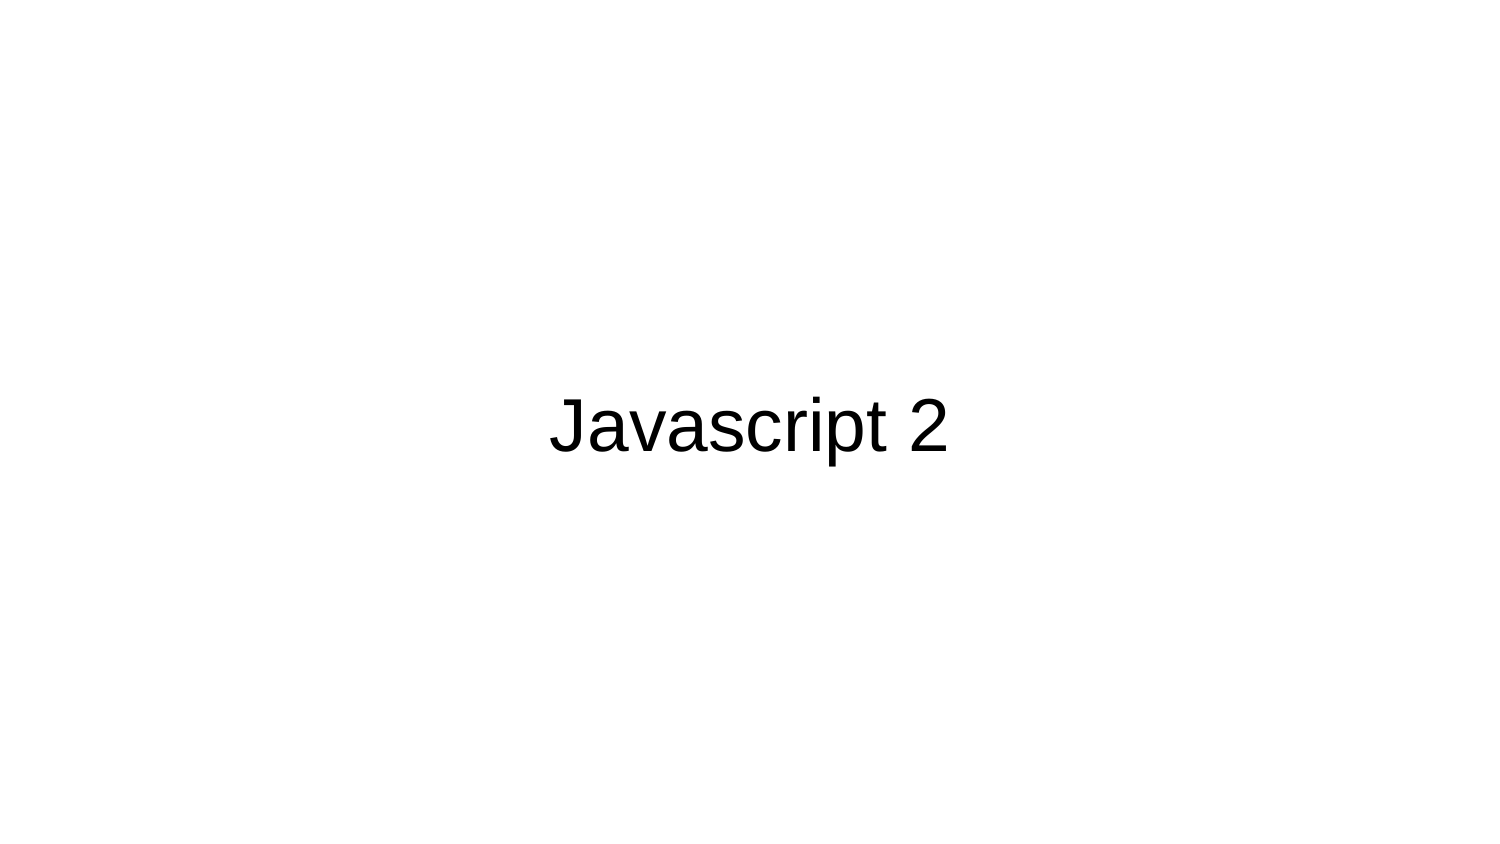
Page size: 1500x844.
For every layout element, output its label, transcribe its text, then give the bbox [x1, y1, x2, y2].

title Javascript 2 [51, 352, 1449, 491]
